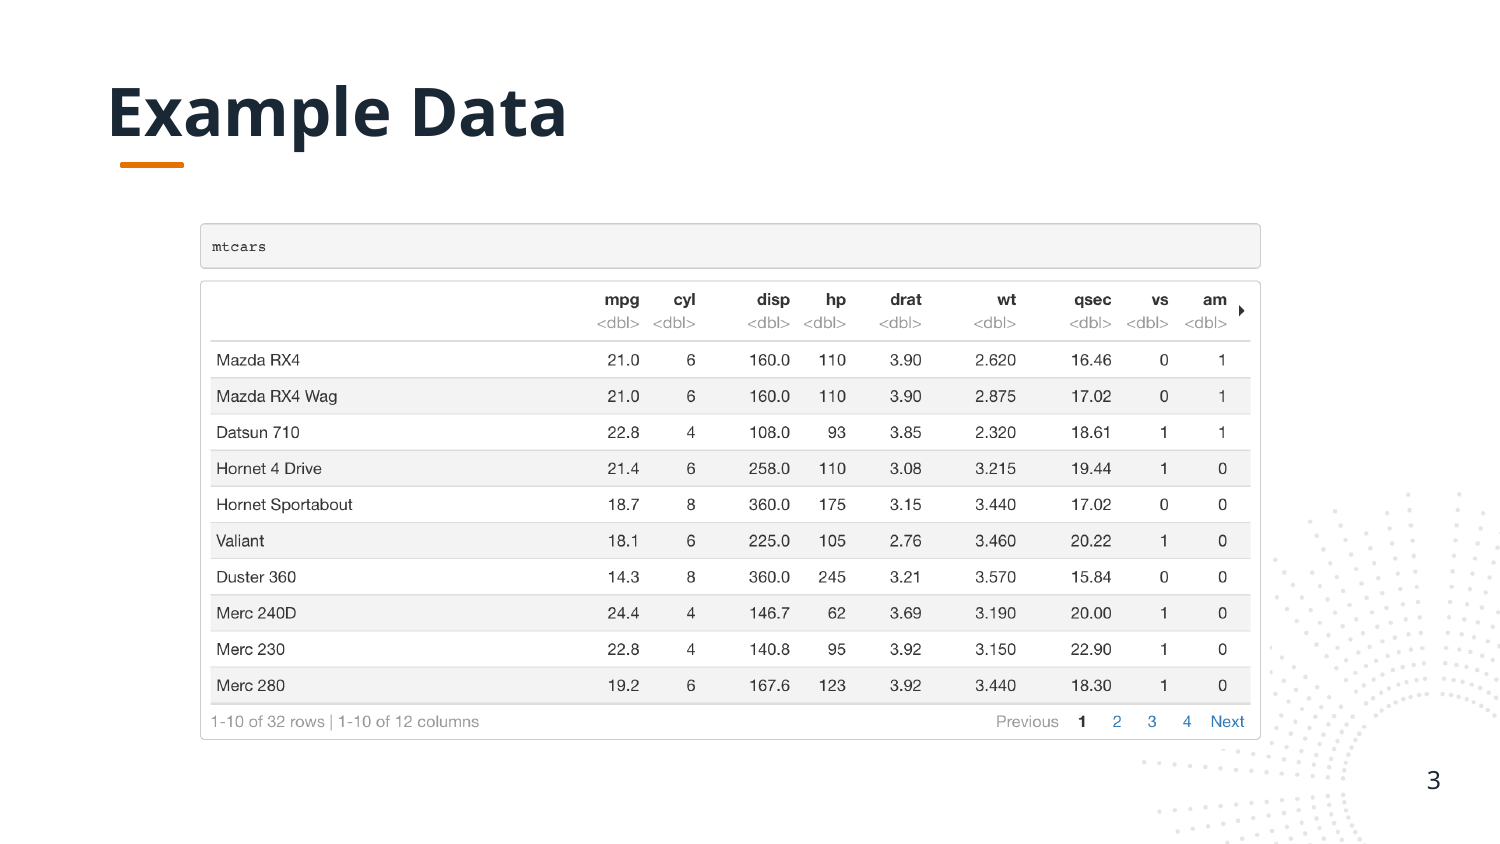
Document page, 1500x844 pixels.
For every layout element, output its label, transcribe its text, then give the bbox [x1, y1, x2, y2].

slide_number 3 [1406, 748, 1462, 814]
text_box Example Data [91, 64, 1368, 155]
text_box [121, 163, 183, 167]
picture [0, 0, 1500, 844]
